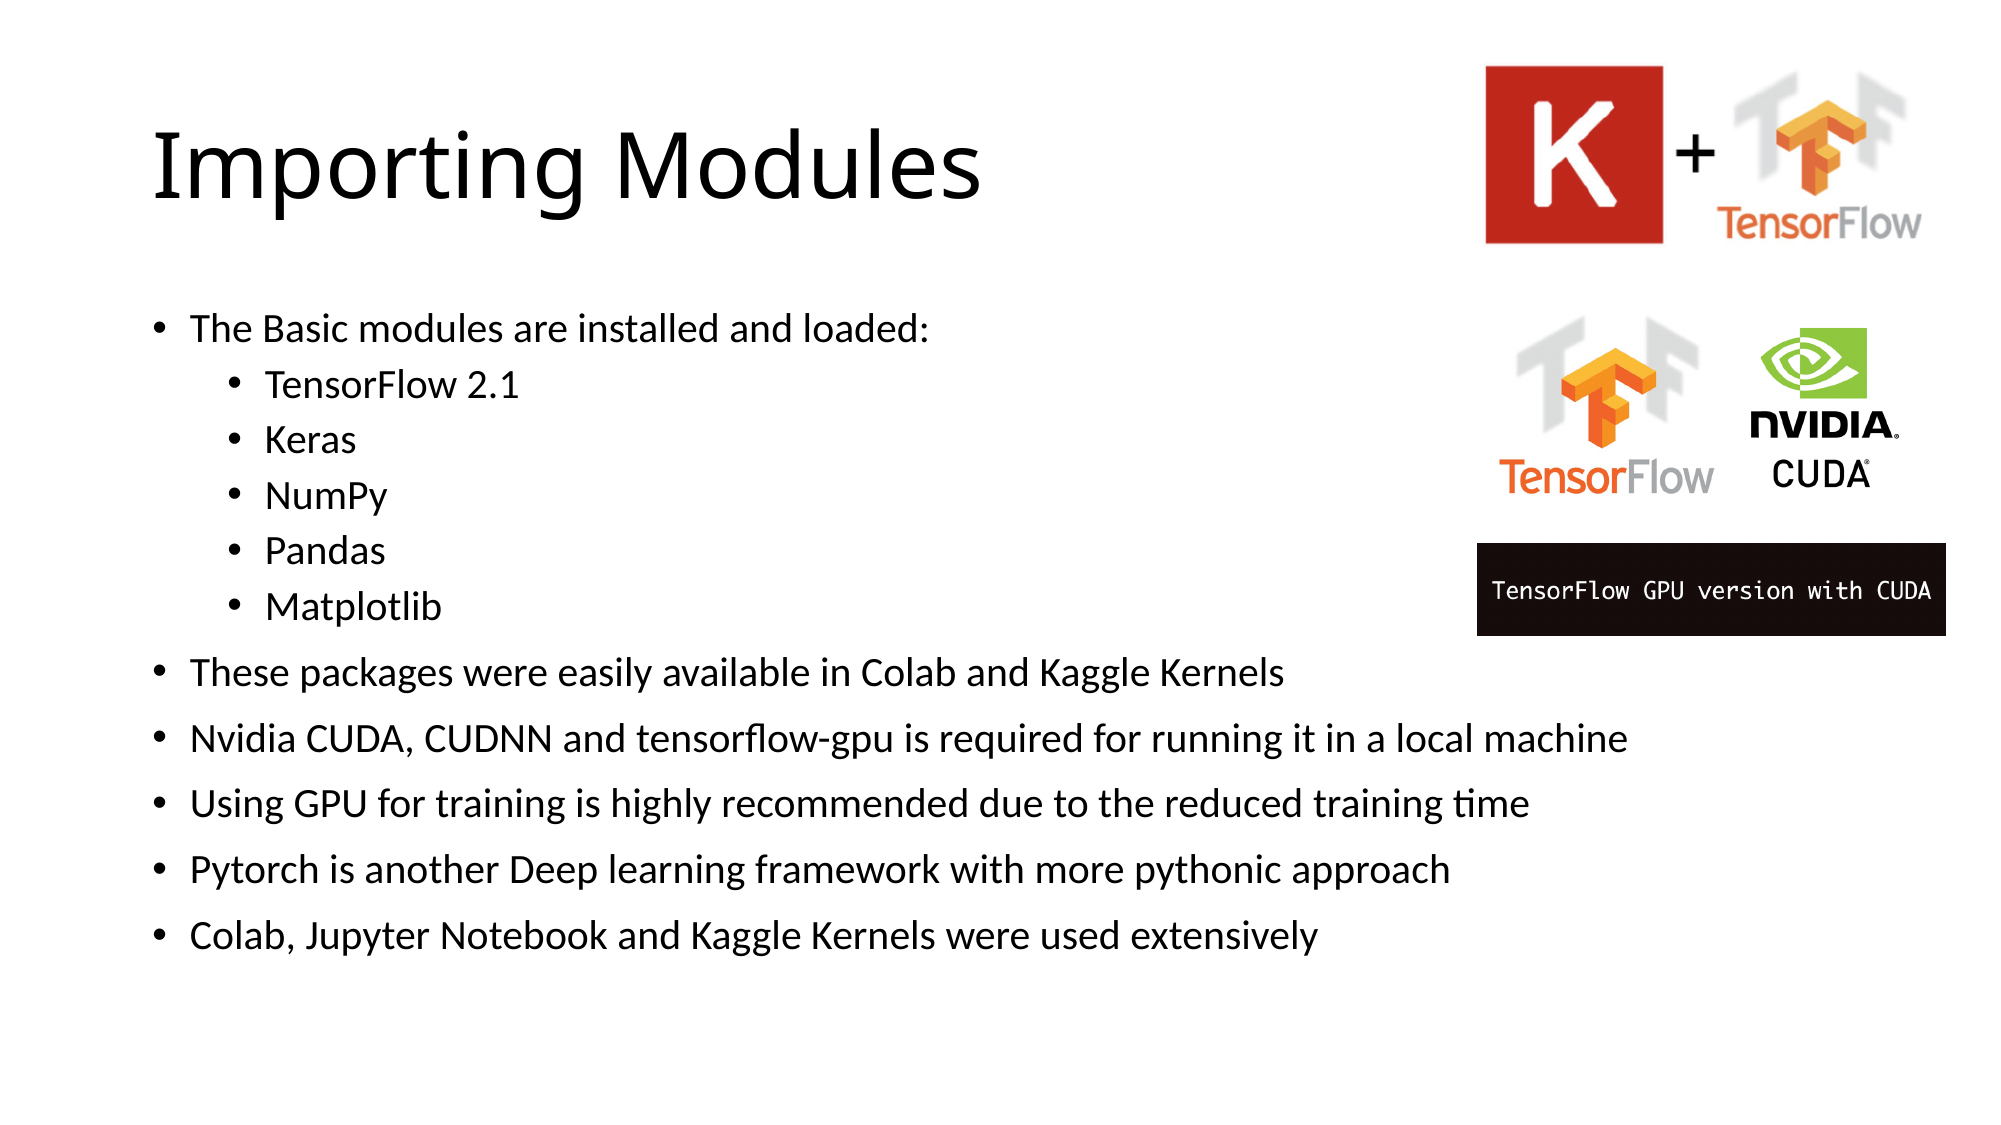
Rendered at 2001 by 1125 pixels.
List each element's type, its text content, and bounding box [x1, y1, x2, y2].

list The Basic modules are installed and loaded: TensorFlow 2.1 Keras NumPy Pandas Matplotlib These packages were easily available in Colab and Kaggle Kernels Nvidia CUDA, CUDNN and tensorflow-gpu is required for running it in a local machine Using GPU for training is highly recommended due to the reduced training time Pytorch is another Deep learning framework with more pythonic approach Colab, Jupyter Notebook and Kaggle Kernels were used extensively [137, 299, 1863, 1014]
picture [1477, 59, 1946, 252]
picture [1477, 269, 1946, 636]
title Importing Modules [137, 59, 1863, 278]
